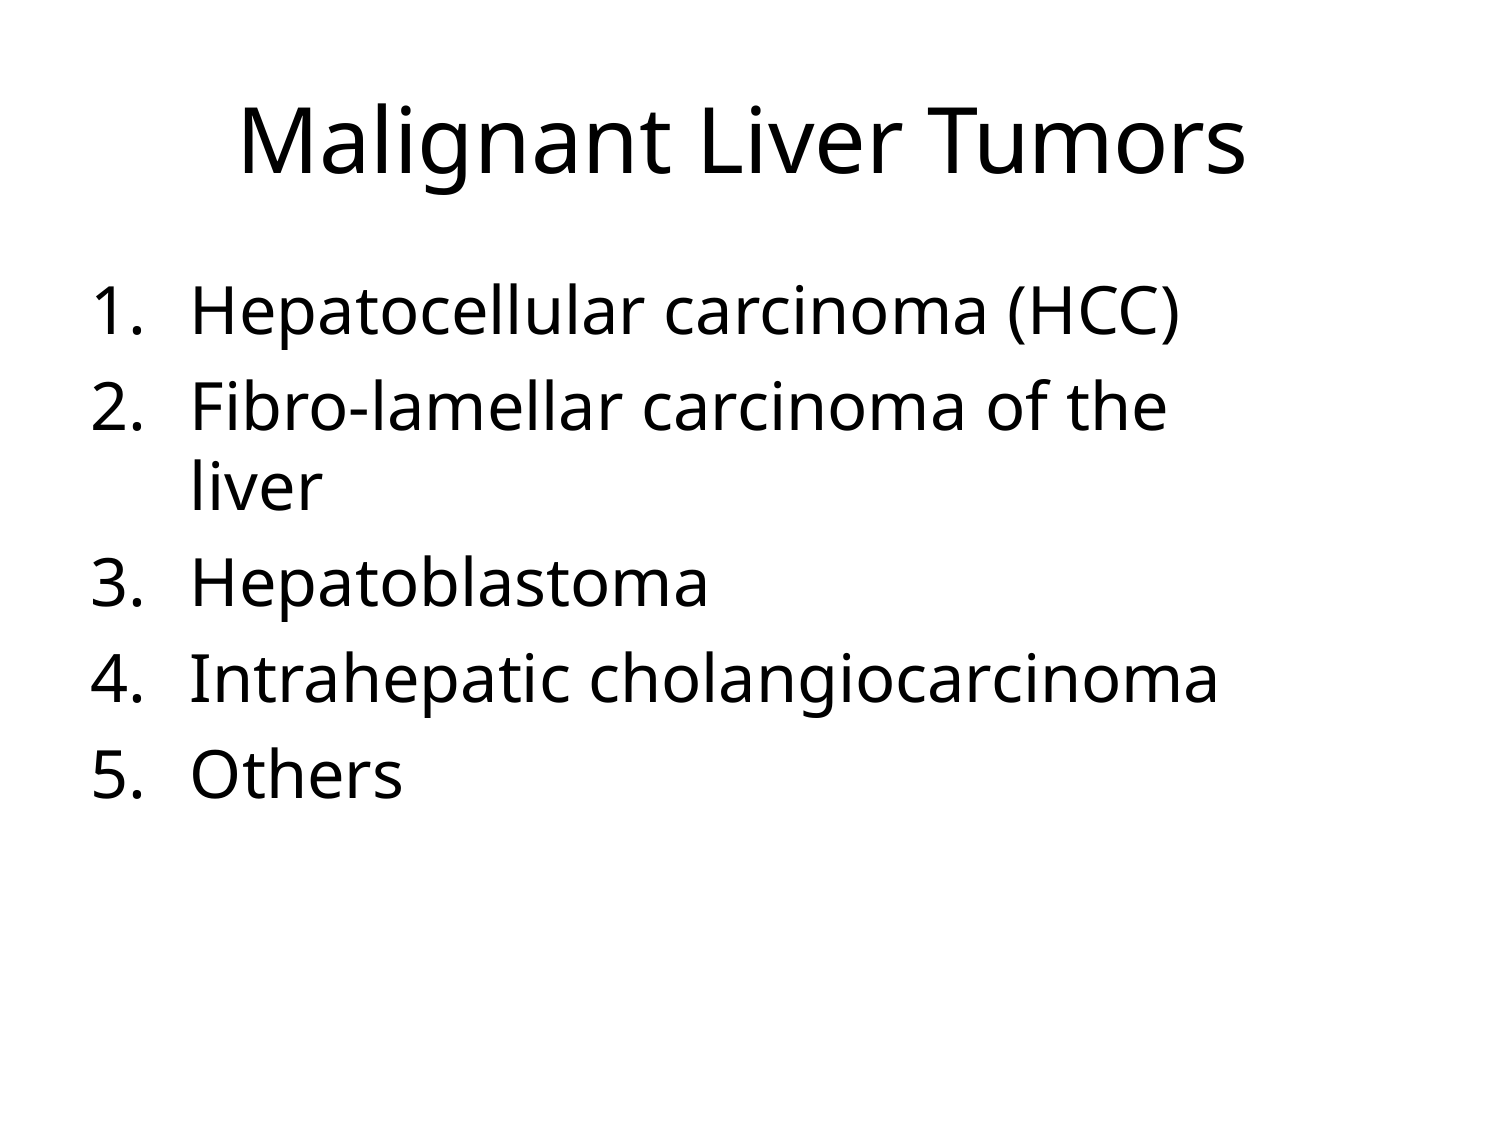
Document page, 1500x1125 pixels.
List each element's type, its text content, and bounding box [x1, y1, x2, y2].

text_box Hepatocellular carcinoma (HCC) Fibro-lamellar carcinoma of the liver Hepatoblastoma Intrahepatic cholangiocarcinoma Others [87, 249, 1251, 813]
title Malignant Liver Tumors [234, 79, 1266, 270]
